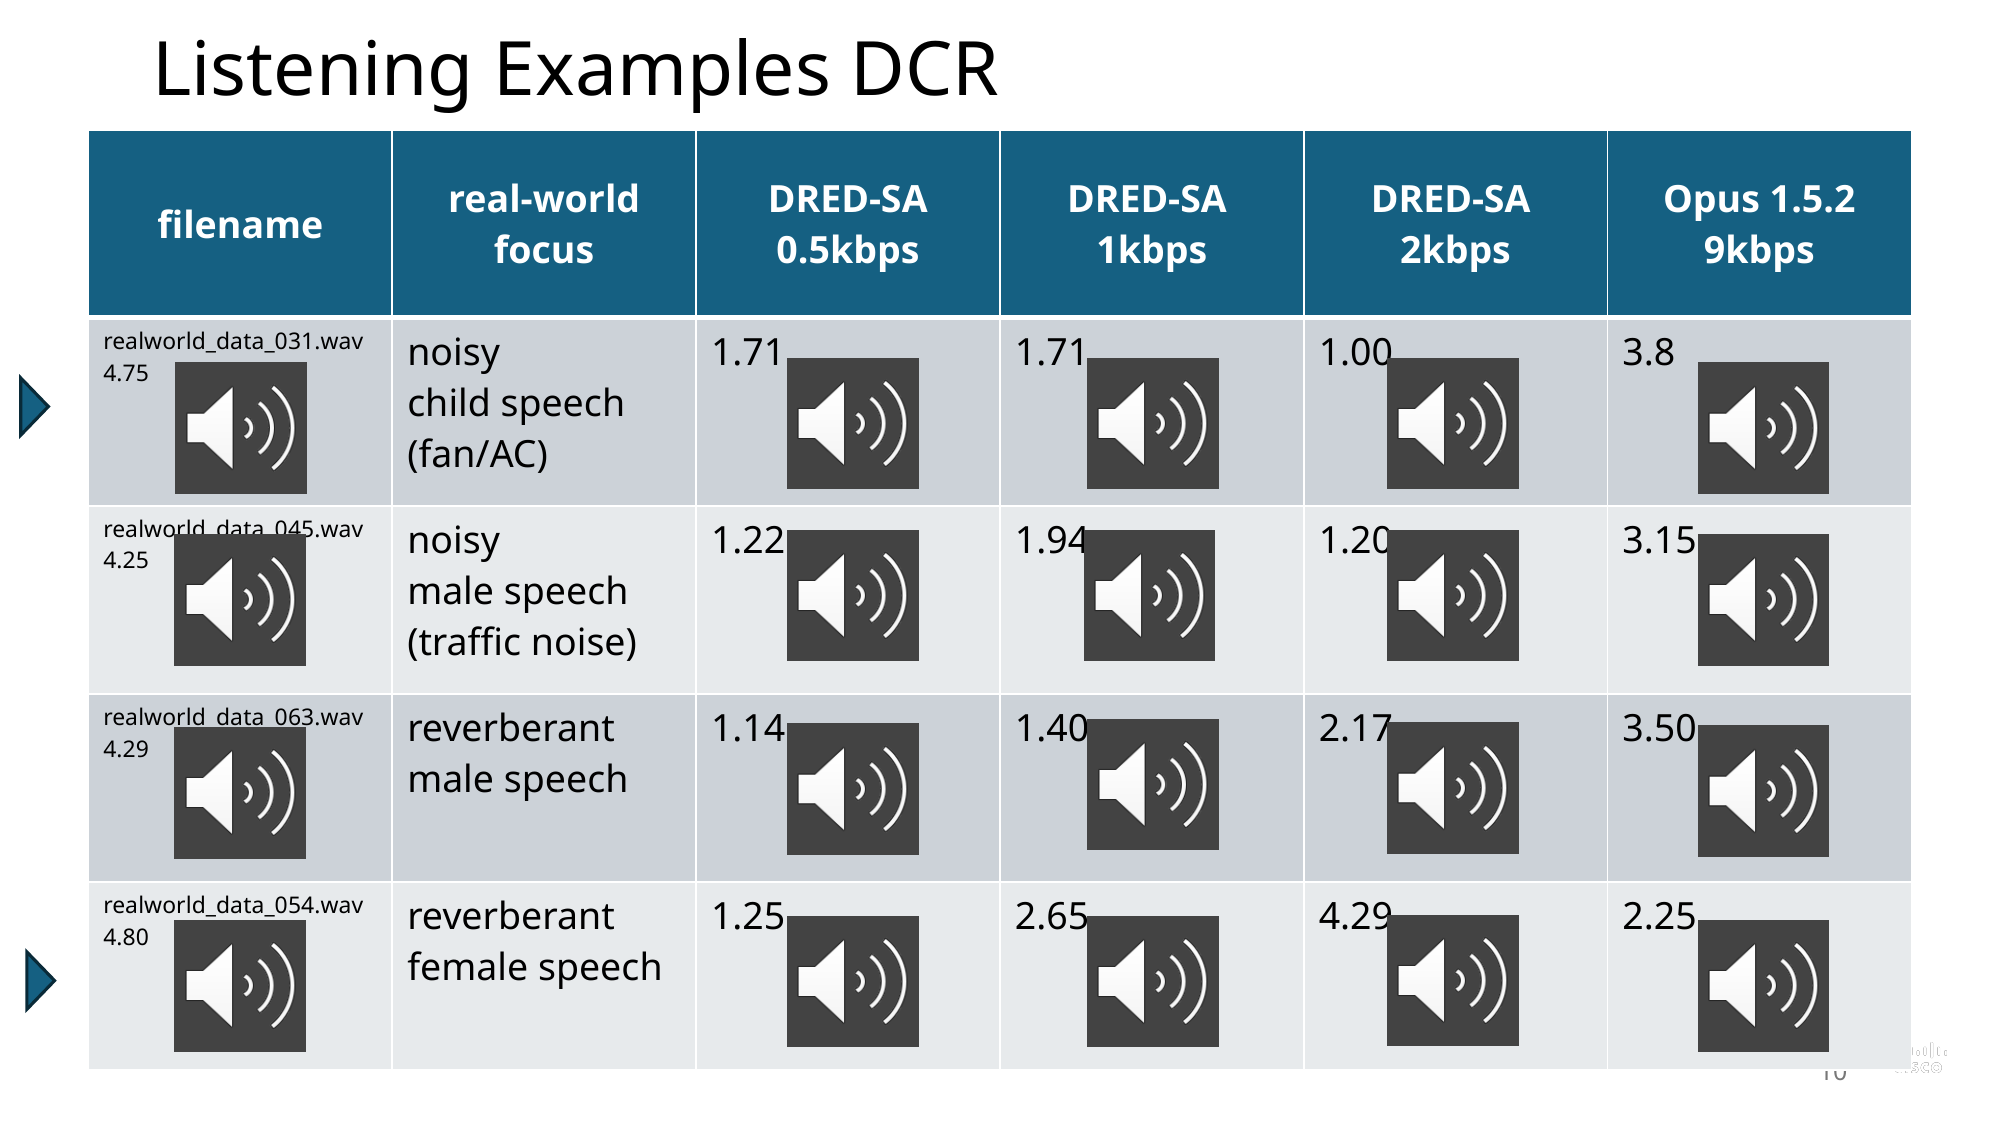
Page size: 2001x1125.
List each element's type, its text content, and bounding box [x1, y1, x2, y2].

picture [1385, 528, 1520, 663]
table_cell 4.29 [1305, 883, 1607, 1069]
picture [1696, 532, 1831, 667]
picture [785, 721, 920, 857]
picture [1696, 360, 1831, 496]
text_box [25, 948, 57, 1014]
picture [1385, 913, 1520, 1048]
picture [172, 918, 308, 1053]
title Listening Examples DCR [137, 7, 1863, 129]
table_cell 2.25 [1608, 883, 1911, 1069]
table_header DRED-SA 0.5kbps [697, 131, 999, 315]
table_cell 3.8 [1608, 320, 1911, 505]
table_cell 1.71 [697, 320, 999, 505]
picture [1085, 356, 1220, 491]
table_cell 1.00 [1305, 320, 1607, 505]
picture [172, 532, 308, 667]
text_box [19, 374, 51, 440]
table_cell 2.17 [1305, 695, 1607, 881]
table_cell realworld_data_063.wav 4.29 [89, 695, 391, 881]
table_cell reverberant female speech [393, 883, 695, 1069]
table_cell realworld_data_031.wav 4.75 [89, 320, 391, 505]
table_cell 3.15 [1608, 507, 1911, 693]
picture [785, 528, 920, 663]
table_cell noisy child speech (fan/AC) [393, 320, 695, 505]
table_cell reverberant male speech [393, 695, 695, 881]
picture [1085, 914, 1220, 1049]
table_cell 3.50 [1608, 695, 1911, 881]
table_cell 1.20 [1305, 507, 1607, 693]
picture [1082, 528, 1217, 663]
picture [1696, 918, 1831, 1053]
table_cell 1.71 [1001, 320, 1303, 505]
slide_number 10 [1412, 1042, 1863, 1103]
table_header real-world focus [393, 131, 695, 315]
table_header DRED-SA 2kbps [1305, 131, 1607, 315]
table_cell realworld_data_045.wav 4.25 [89, 507, 391, 693]
table_header filename [89, 131, 391, 315]
table_header Opus 1.5.2 9kbps [1608, 131, 1911, 315]
picture [785, 914, 920, 1049]
table_cell noisy male speech (traffic noise) [393, 507, 695, 693]
picture [172, 725, 308, 860]
table_cell 1.94 [1001, 507, 1303, 693]
table_cell realworld_data_054.wav 4.80 [89, 883, 391, 1069]
picture [1696, 723, 1831, 859]
picture [785, 356, 920, 491]
picture [1085, 717, 1221, 852]
table_cell 2.65 [1001, 883, 1303, 1069]
table_cell 1.40 [1001, 695, 1303, 881]
table_cell 1.14 [697, 695, 999, 881]
table_header DRED-SA 1kbps [1001, 131, 1303, 315]
picture [1385, 720, 1520, 856]
table_cell 1.25 [697, 883, 999, 1069]
table_cell 1.22 [697, 507, 999, 693]
picture [1889, 1042, 1947, 1073]
picture [1385, 356, 1520, 491]
picture [173, 360, 309, 496]
